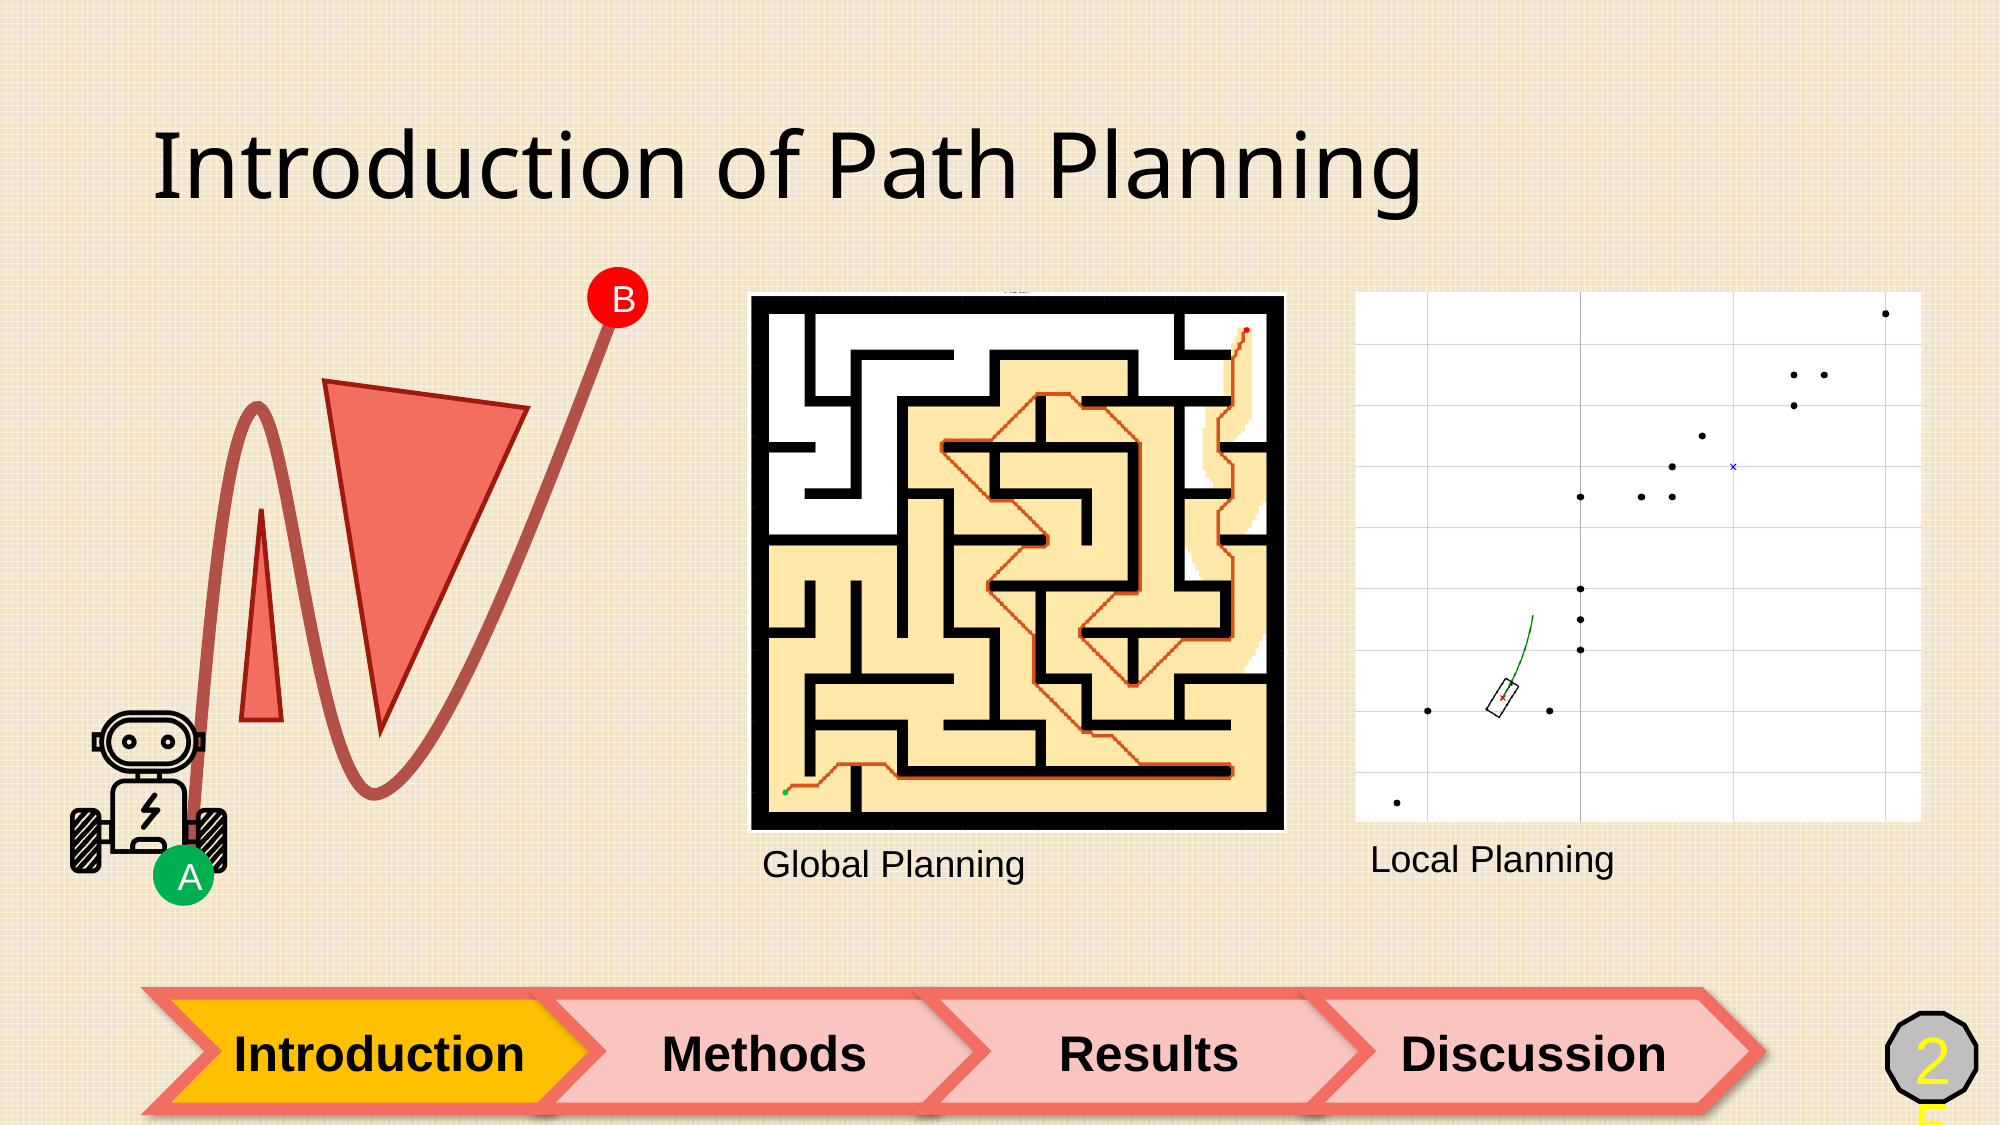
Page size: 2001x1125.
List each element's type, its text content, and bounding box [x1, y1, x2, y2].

picture [1355, 292, 1922, 822]
text_box [323, 379, 529, 734]
text_box B [587, 267, 649, 329]
slide_number 25 [1887, 1013, 1977, 1102]
title Introduction of Path Planning [137, 59, 1863, 278]
text_box Results [922, 992, 1360, 1110]
text_box [240, 508, 283, 722]
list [747, 292, 1287, 833]
text_box [201, 324, 610, 820]
text_box A [153, 876, 215, 906]
text_box Global Planning [747, 833, 1287, 893]
text_box Local Planning [1355, 827, 1895, 887]
text_box Introduction [152, 992, 590, 1110]
text_box Methods [537, 992, 975, 1110]
picture [59, 702, 232, 876]
text_box Discussion [1307, 992, 1760, 1110]
